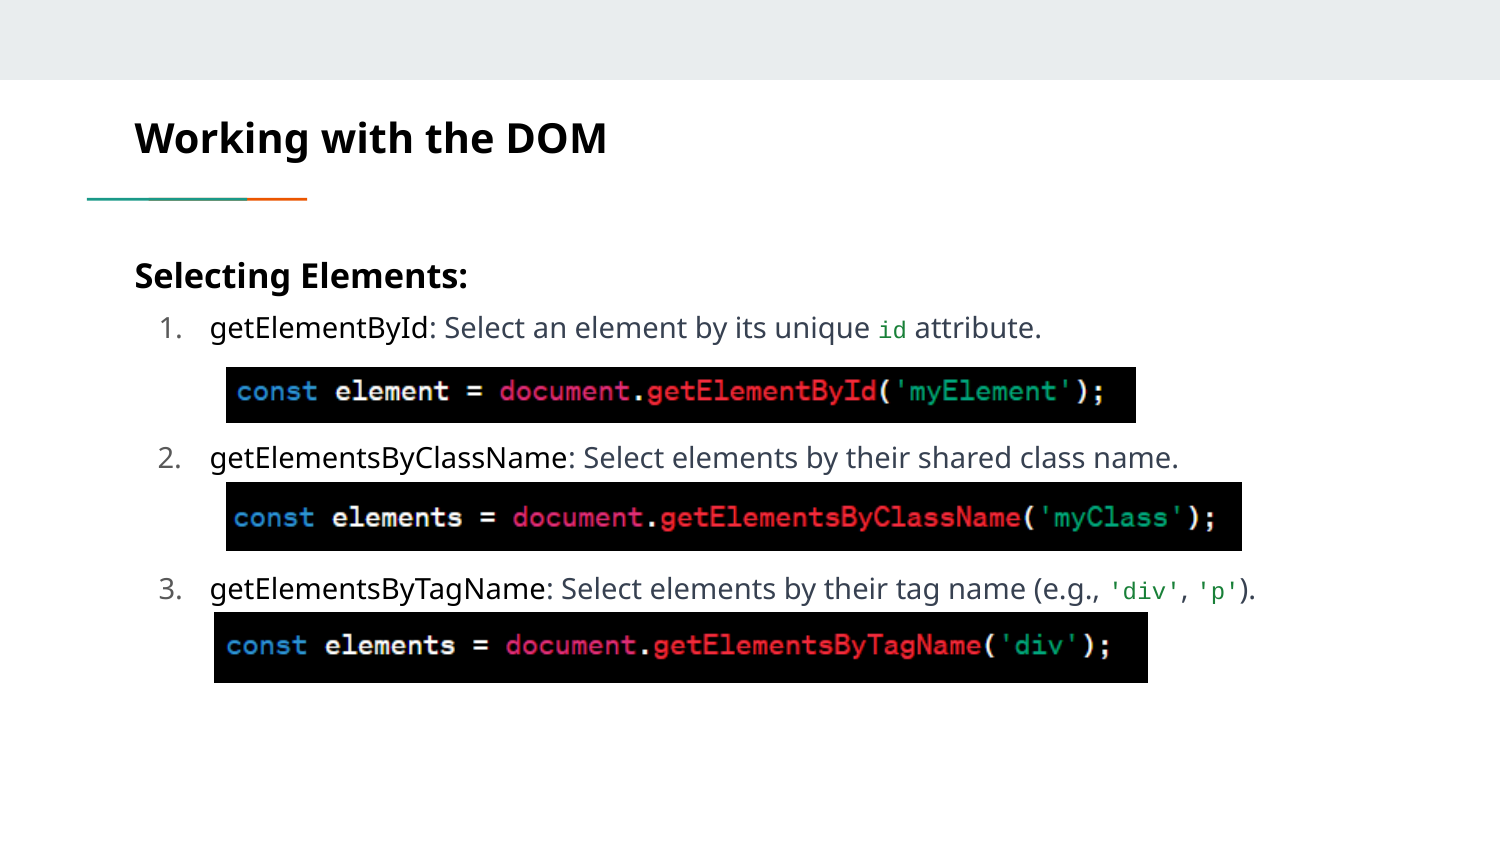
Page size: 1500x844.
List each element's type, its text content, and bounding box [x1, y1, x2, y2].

title Working with the DOM [119, 89, 1381, 178]
picture [225, 367, 1136, 423]
picture [225, 482, 1242, 551]
list Selecting Elements: getElementById: Select an element by its unique id attribute. getElementsByClassName: Select elements by their shared class name. getElementsByTagName: Select elements by their tag name (e.g., 'div', 'p'). [119, 214, 1381, 712]
picture [213, 612, 1148, 683]
